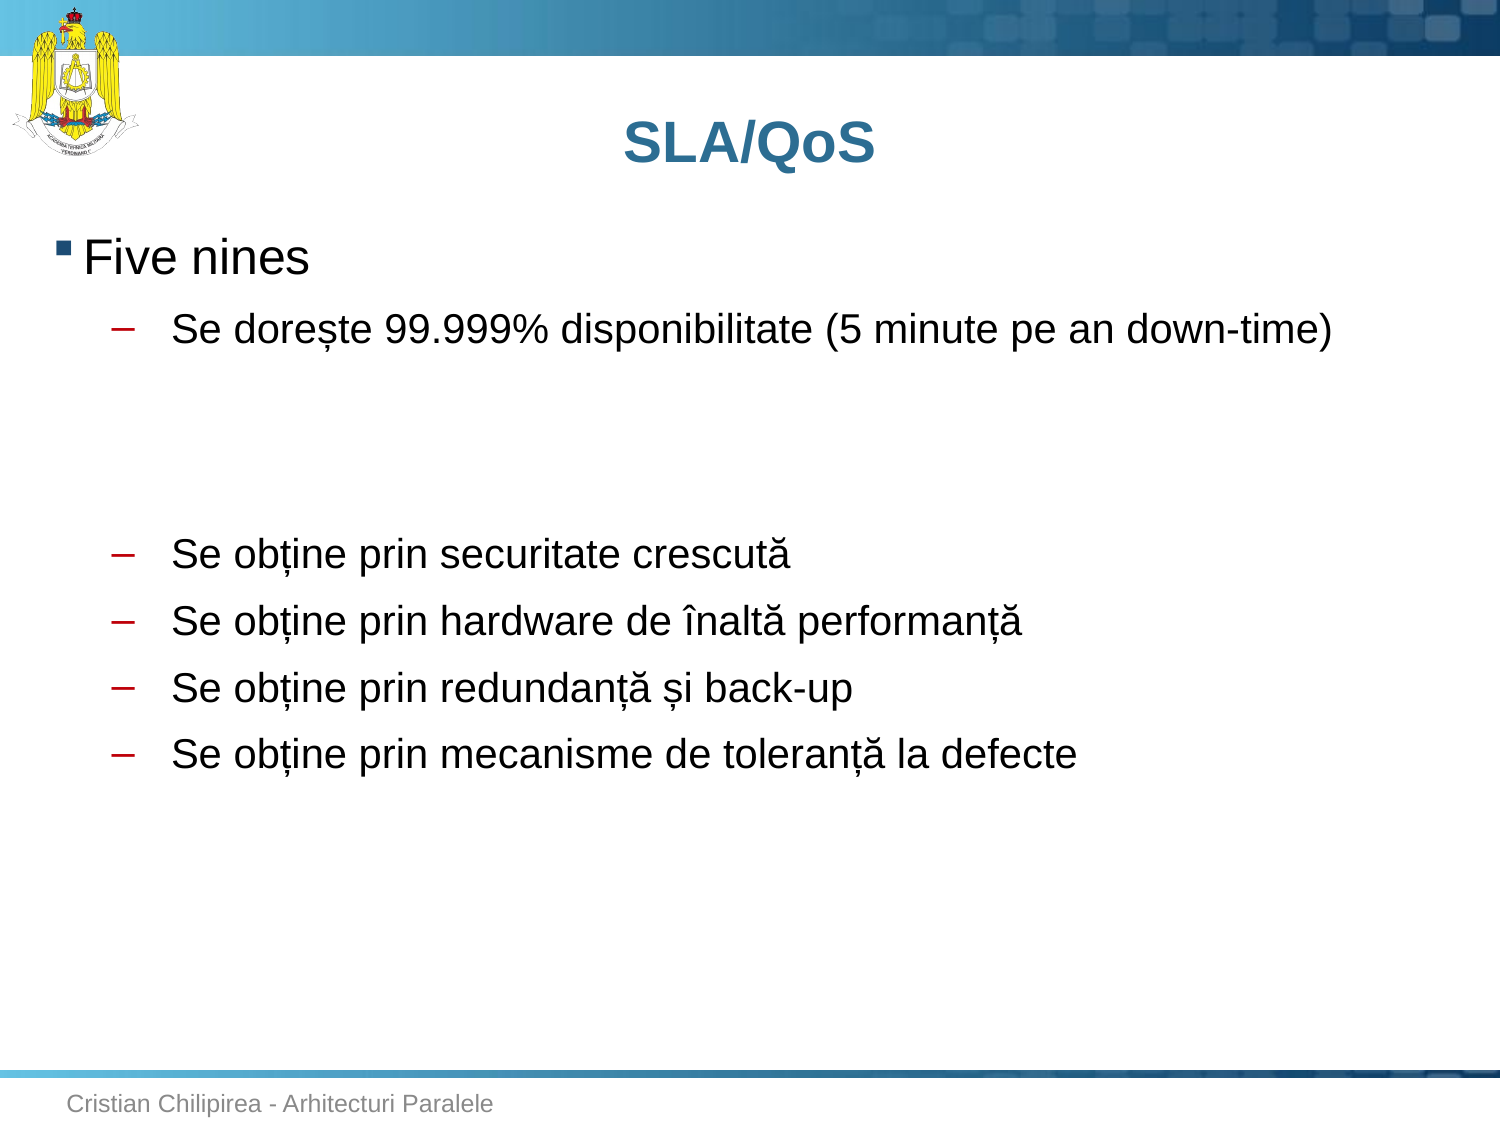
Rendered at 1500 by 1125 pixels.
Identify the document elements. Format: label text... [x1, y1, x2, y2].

picture [0, 0, 1500, 156]
picture [0, 1070, 1500, 1078]
footer Cristian Chilipirea - Arhitecturi Paralele [51, 1083, 1157, 1125]
title SLA/QoS [51, 102, 1449, 178]
list Five nines Se dorește 99.999% disponibilitate (5 minute pe an down-time) Se obține prin securitate crescută Se obține prin hardware de înaltă performanță Se obține prin redundanță și back-up Se obține prin mecanisme de toleranță la defecte [52, 217, 1451, 1053]
